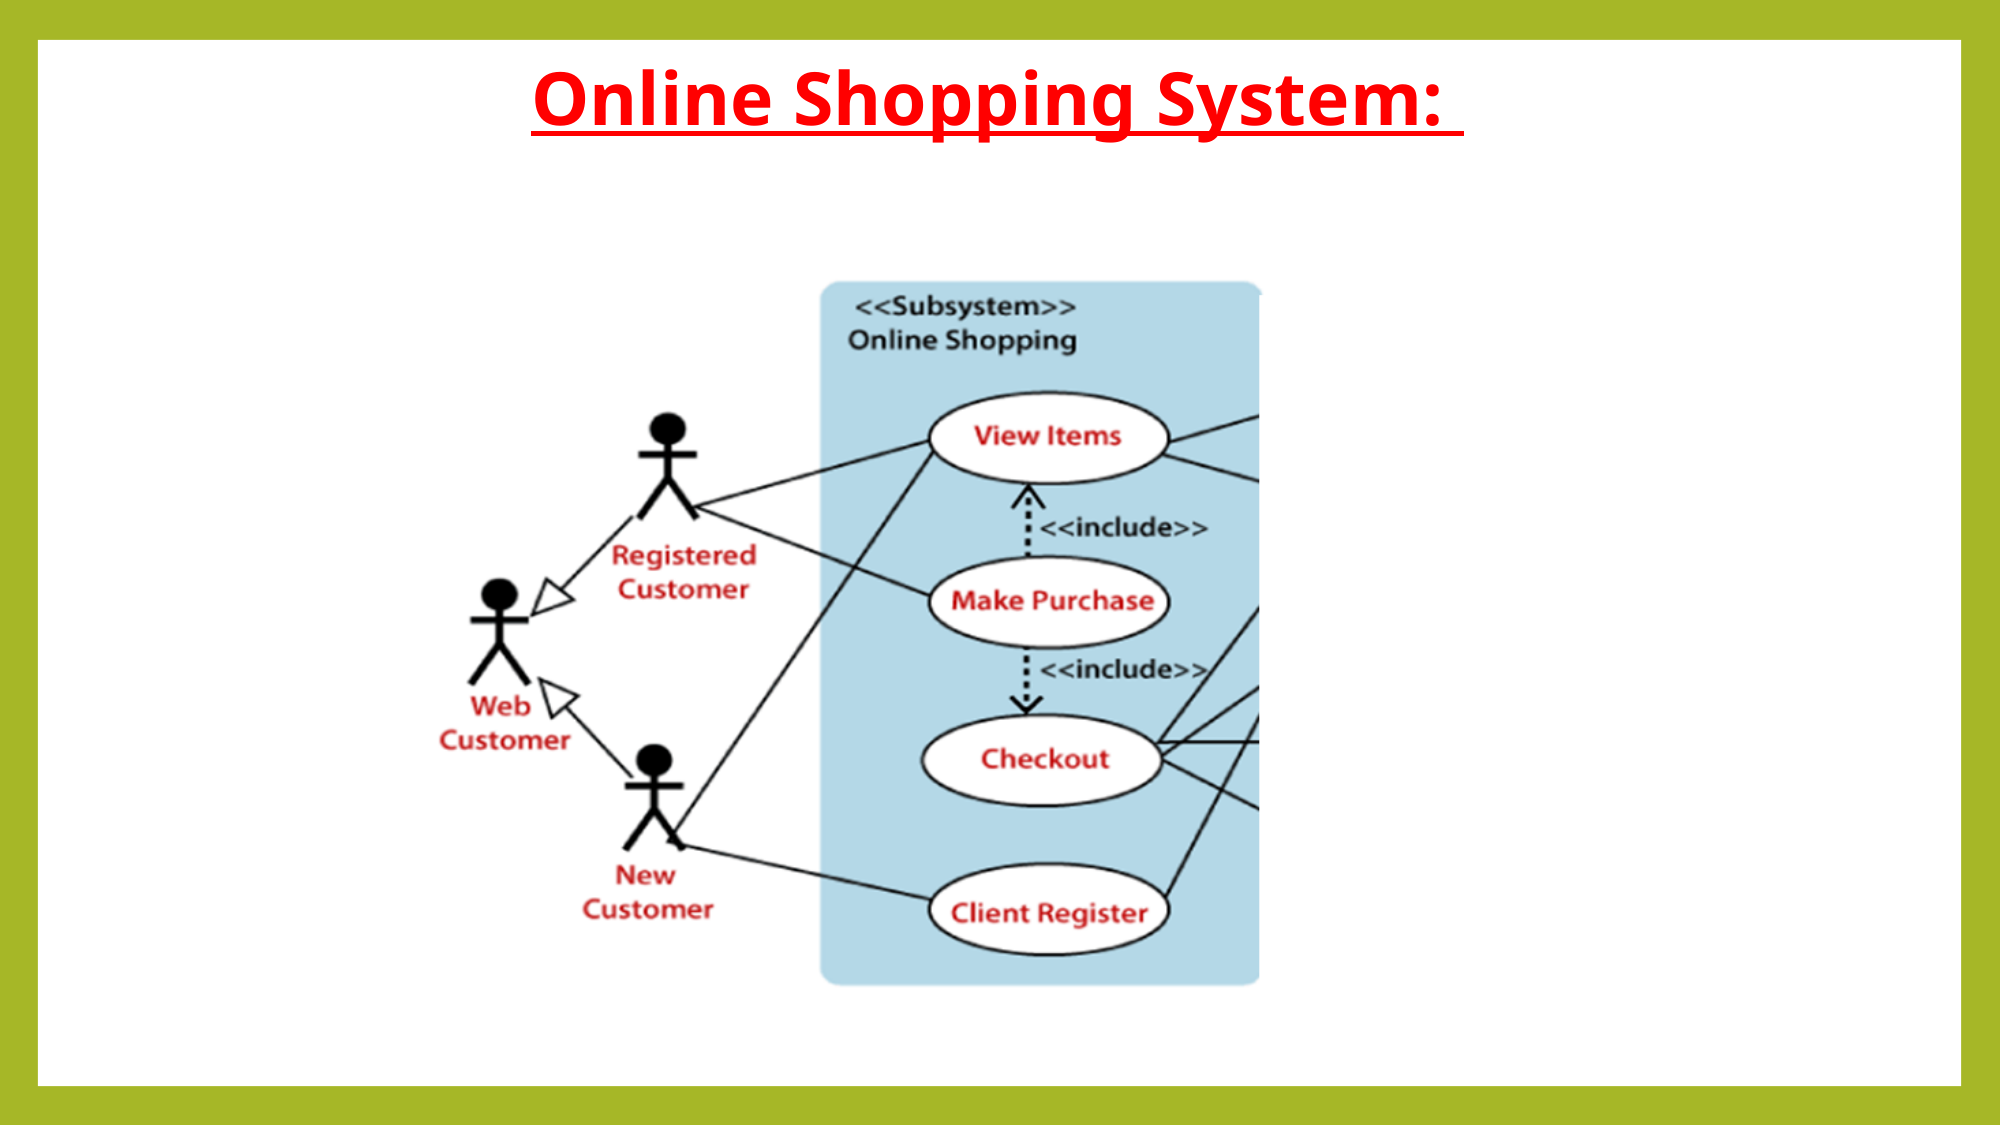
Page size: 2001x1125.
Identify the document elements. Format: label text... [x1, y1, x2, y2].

title Online Shopping System: [357, 54, 1637, 238]
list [404, 145, 1430, 1064]
